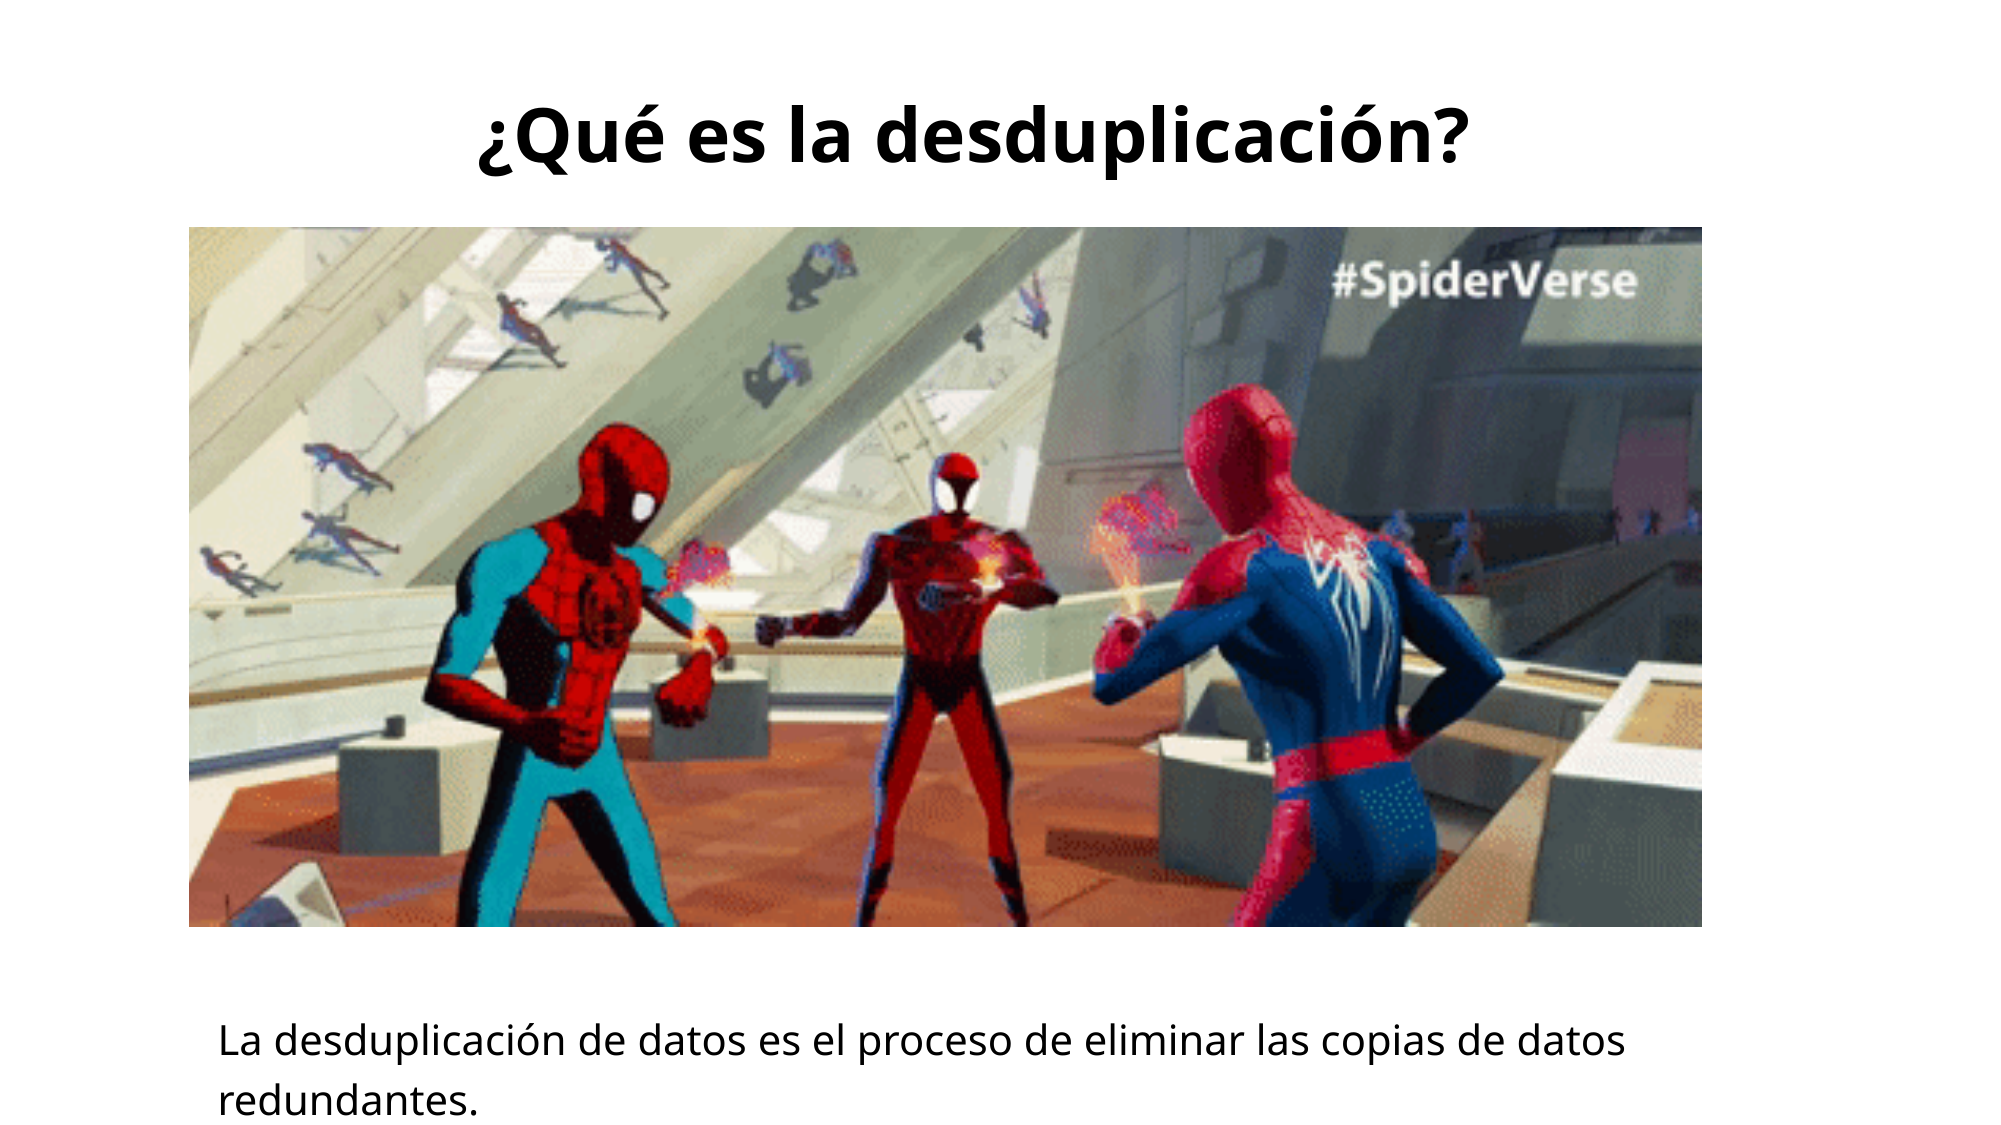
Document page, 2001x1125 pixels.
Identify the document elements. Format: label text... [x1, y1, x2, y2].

title ¿Qué es la desduplicación? [100, 90, 1849, 276]
picture [189, 226, 1702, 927]
list La desduplicación de datos es el proceso de eliminar las copias de datos redundantes. [202, 995, 1798, 1125]
